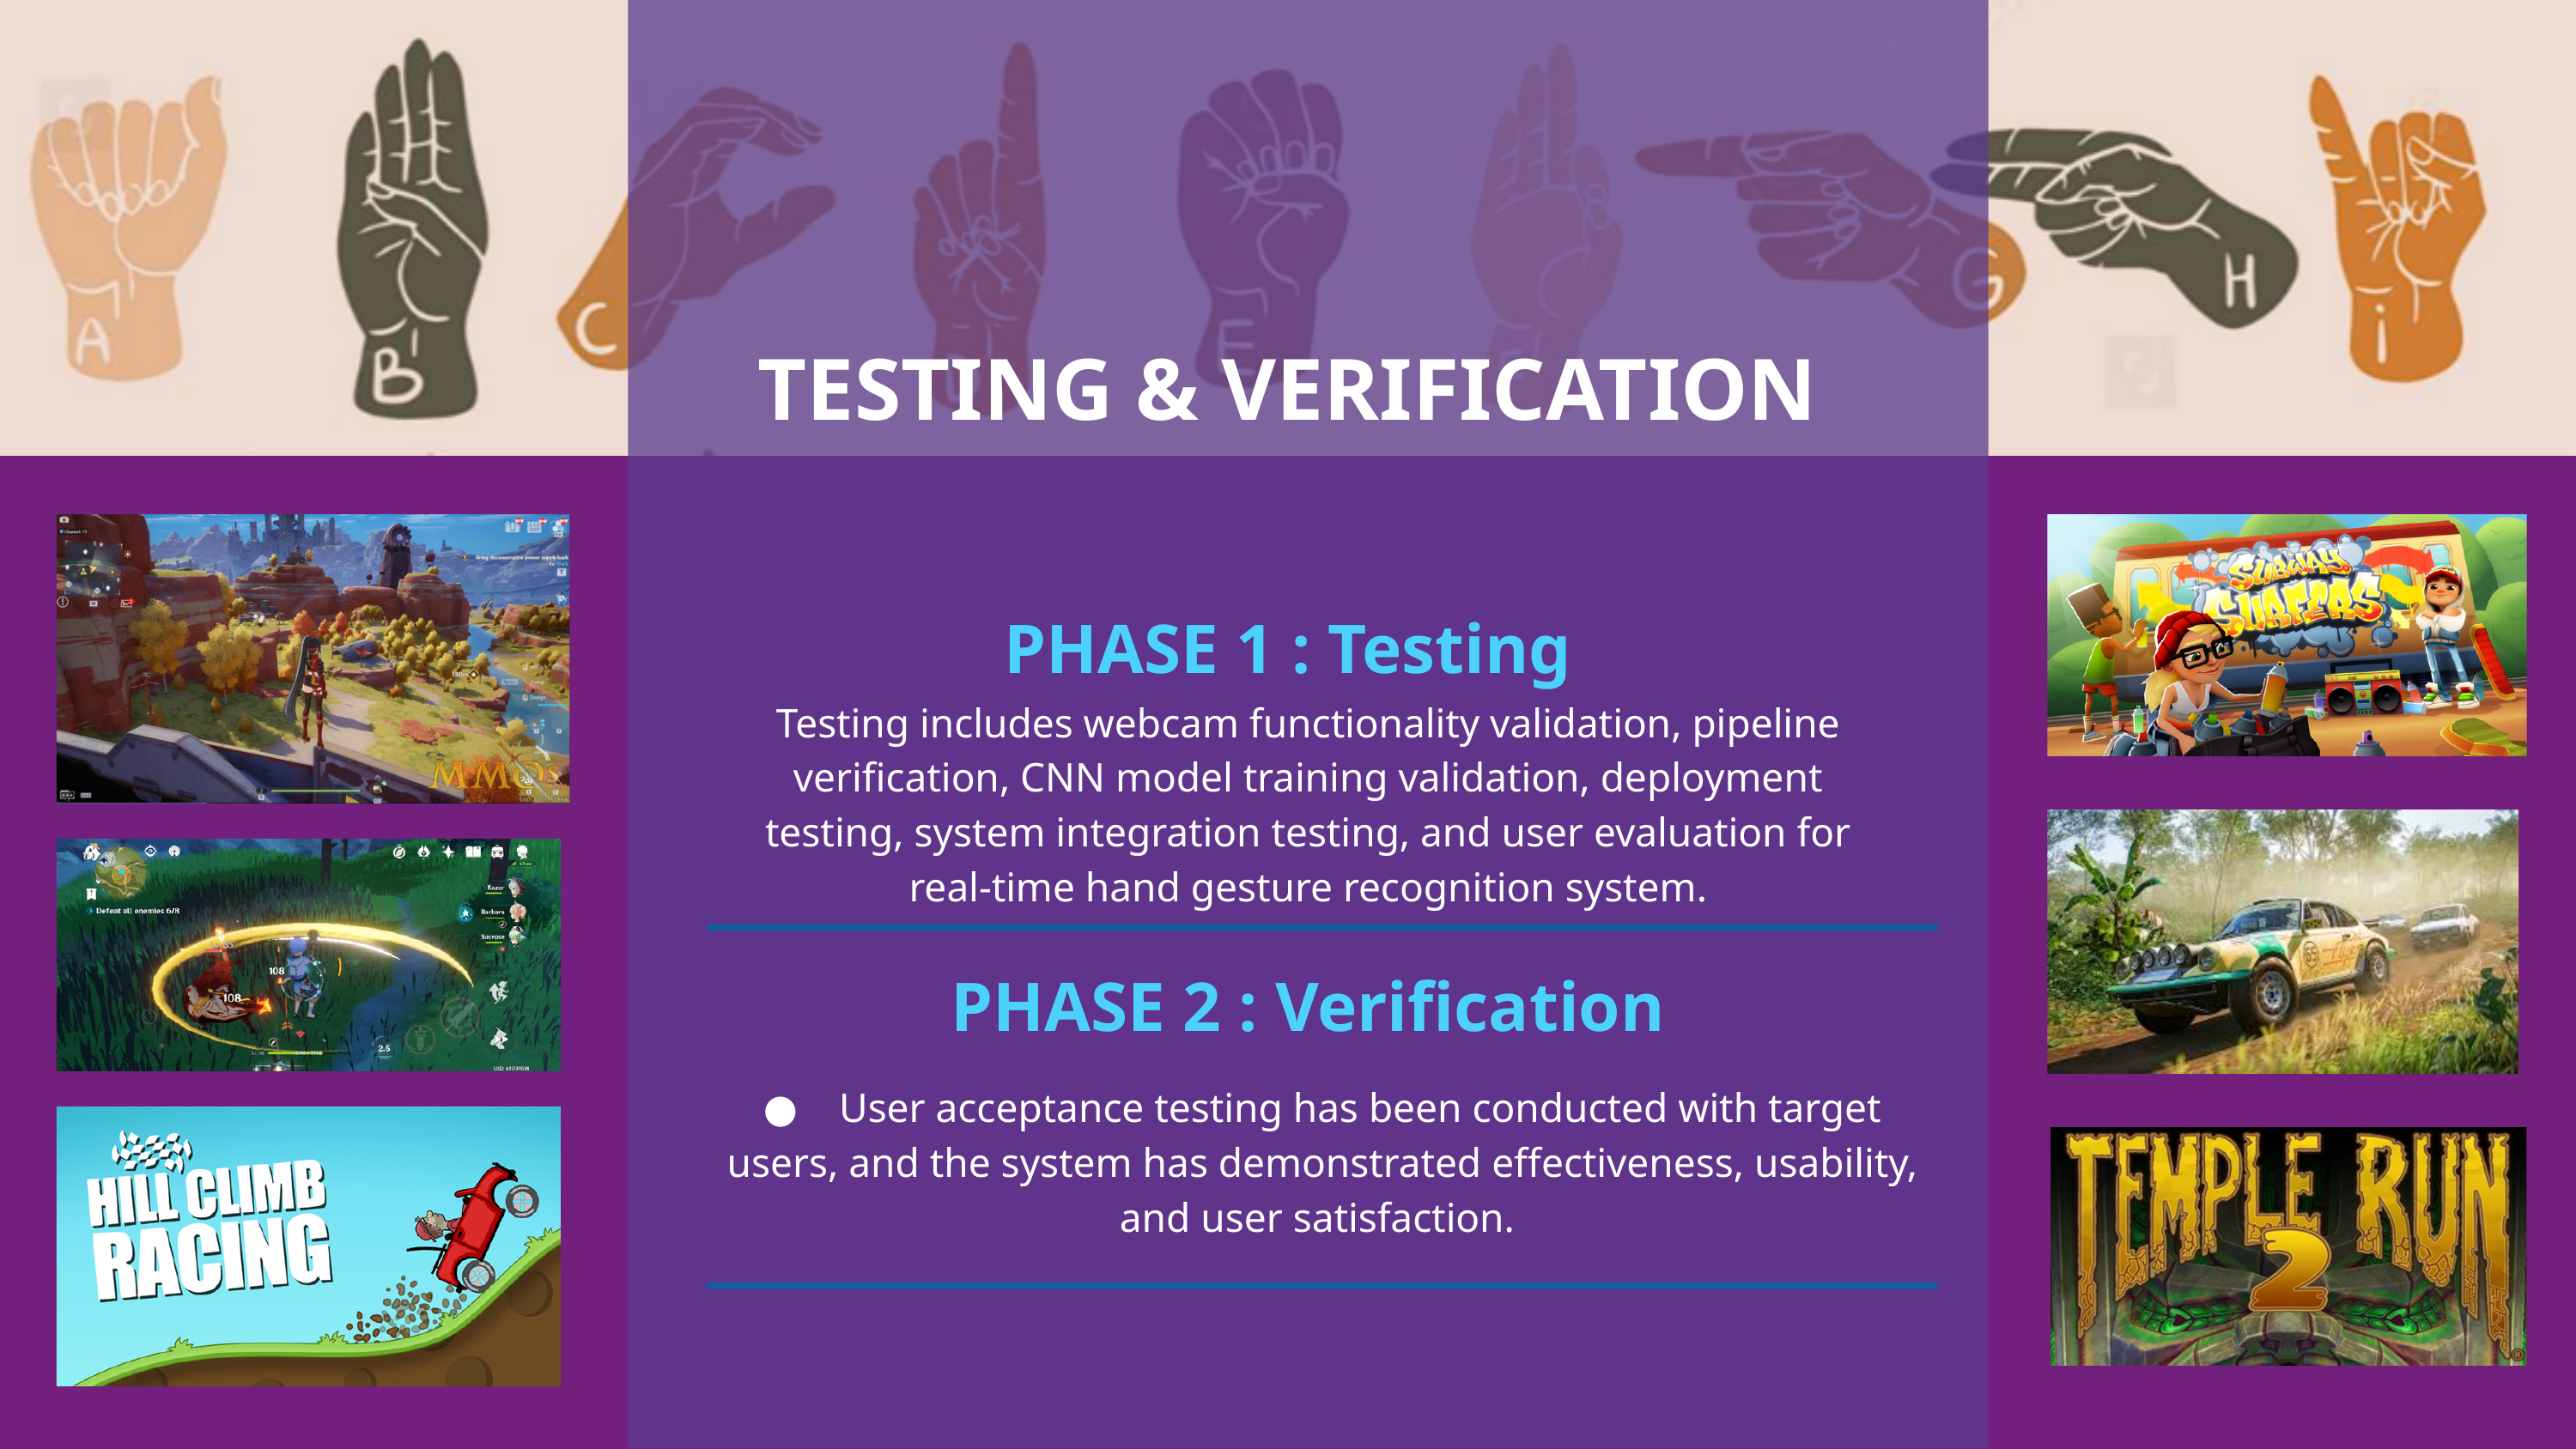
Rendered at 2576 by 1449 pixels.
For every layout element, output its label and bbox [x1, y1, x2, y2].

text_box [0, 0, 626, 456]
text_box [56, 514, 570, 803]
text_box [2047, 809, 2519, 1074]
text_box [1989, 0, 2576, 456]
text_box [2047, 514, 2527, 756]
text_box [2050, 1127, 2527, 1366]
text_box [56, 839, 561, 1072]
text_box [628, 0, 1989, 1449]
text_box [56, 1106, 561, 1386]
